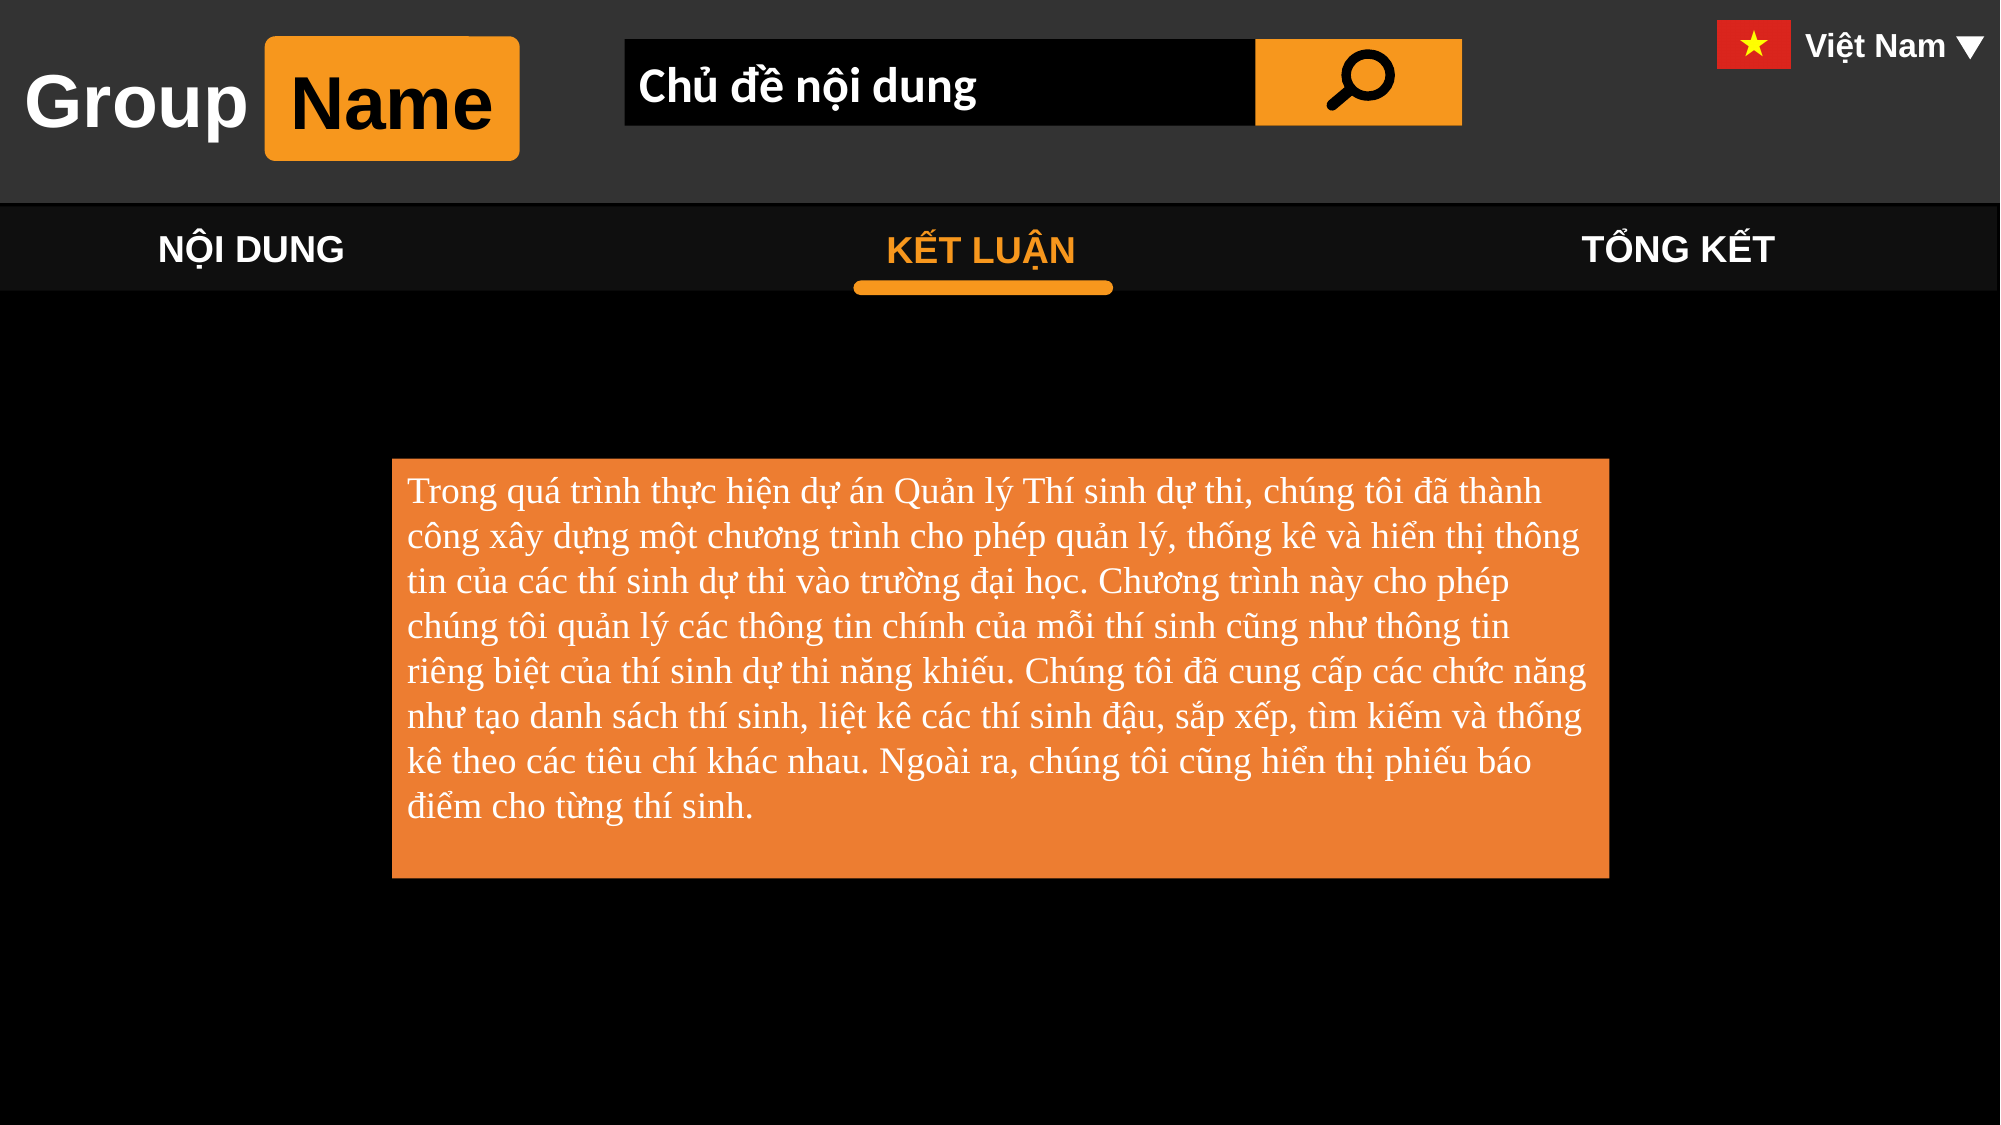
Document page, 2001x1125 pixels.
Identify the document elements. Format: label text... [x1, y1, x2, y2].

text_box Chủ đề nội dung [624, 38, 1463, 127]
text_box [1255, 39, 1463, 126]
text_box [0, 205, 1998, 292]
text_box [9, 36, 520, 161]
text_box TỔNG KẾT [1566, 217, 1857, 277]
text_box Trong quá trình thực hiện dự án Quản lý Thí sinh dự thi, chúng tôi đã thành công xây dựng một chương trình cho phép quản lý, thống kê và hiển thị thông tin của các thí sinh dự thi vào trường đại học. Chương trình này cho phép chúng tôi quản lý các thông tin chính của mỗi thí sinh cũng như thông tin riêng biệt của thí sinh dự thi năng khiếu. Chúng tôi đã cung cấp các chức năng như tạo danh sách thí sinh, liệt kê các thí sinh đậu, sắp xếp, tìm kiếm và thống kê theo các tiêu chí khác nhau. Ngoài ra, chúng tôi cũng hiển thị phiếu báo điểm cho từng thí sinh. [392, 458, 1610, 879]
text_box [0, 204, 2000, 1125]
text_box NỘI DUNG [143, 217, 367, 278]
text_box [852, 279, 1115, 297]
text_box [1954, 35, 1987, 62]
text_box [0, 0, 2000, 204]
text_box Việt Nam [1790, 16, 1997, 72]
text_box KẾT LUẬN [871, 218, 1095, 279]
picture [1717, 20, 1791, 69]
